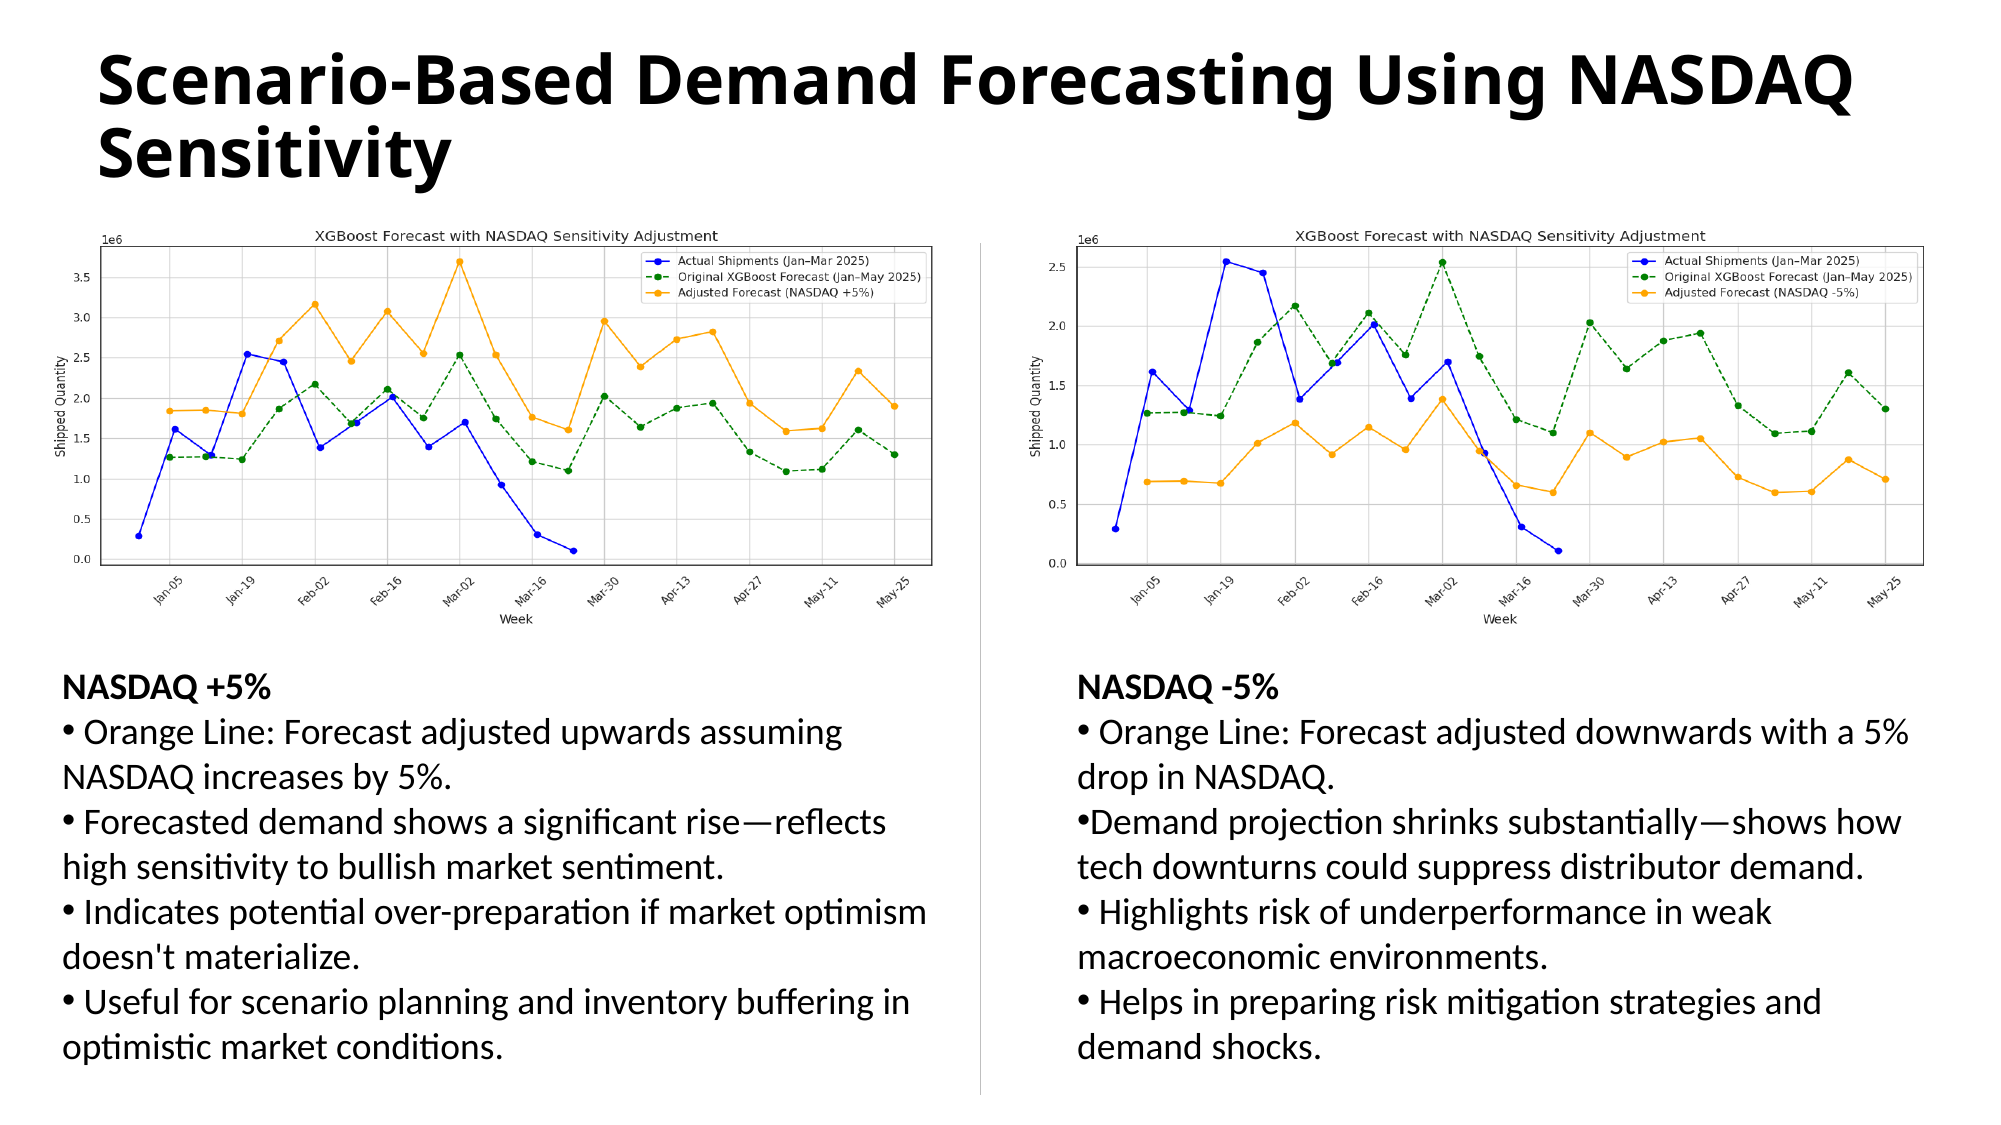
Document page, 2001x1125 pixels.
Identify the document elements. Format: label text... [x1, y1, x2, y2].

title Scenario-Based Demand Forecasting Using NASDAQ Sensitivity [82, 37, 2000, 201]
text_box NASDAQ +5% Orange Line: Forecast adjusted upwards assuming NASDAQ increases by 5%. Forecasted demand shows a significant rise—reflects high sensitivity to bullish market sentiment. Indicates potential over-preparation if market optimism doesn't materialize. Useful for scenario planning and inventory buffering in optimistic market conditions. [47, 655, 955, 1120]
picture [47, 223, 939, 633]
text_box NASDAQ -5% Orange Line: Forecast adjusted downwards with a 5% drop in NASDAQ. Demand projection shrinks substantially—shows how tech downturns could suppress distributor demand. Highlights risk of underperformance in weak macroeconomic environments. Helps in preparing risk mitigation strategies and demand shocks. [1062, 655, 1970, 1075]
picture [1021, 223, 1930, 633]
